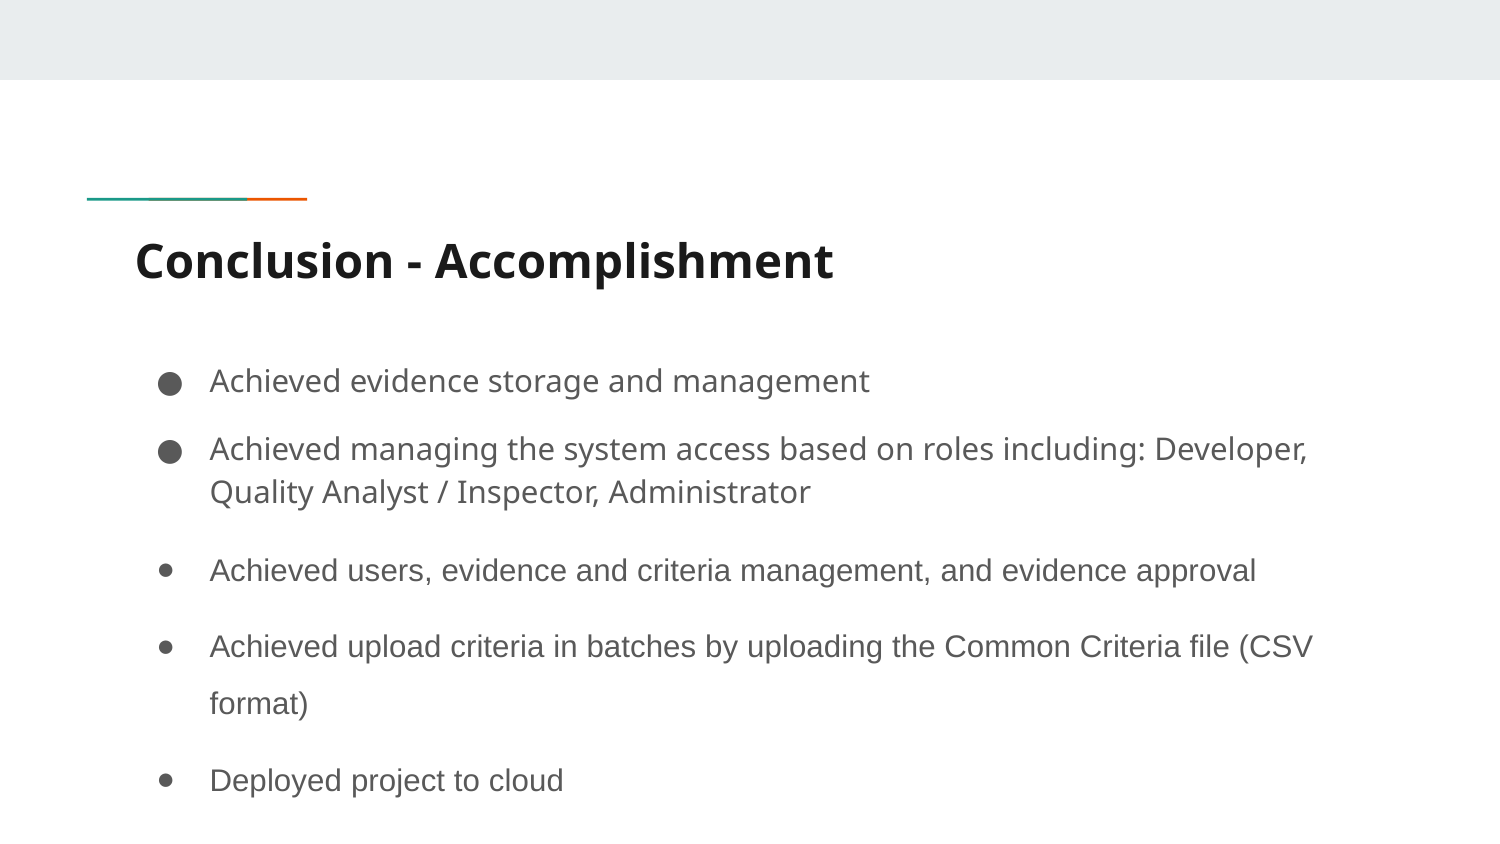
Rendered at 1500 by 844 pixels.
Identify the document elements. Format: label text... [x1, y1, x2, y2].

title Conclusion - Accomplishment [119, 216, 1381, 305]
list Achieved evidence storage and management Achieved managing the system access based on roles including: Developer, Quality Analyst / Inspector, Administrator Achieved users, evidence and criteria management, and evidence approval Achieved upload criteria in batches by uploading the Common Criteria file (CSV format) Deployed project to cloud [119, 341, 1381, 828]
